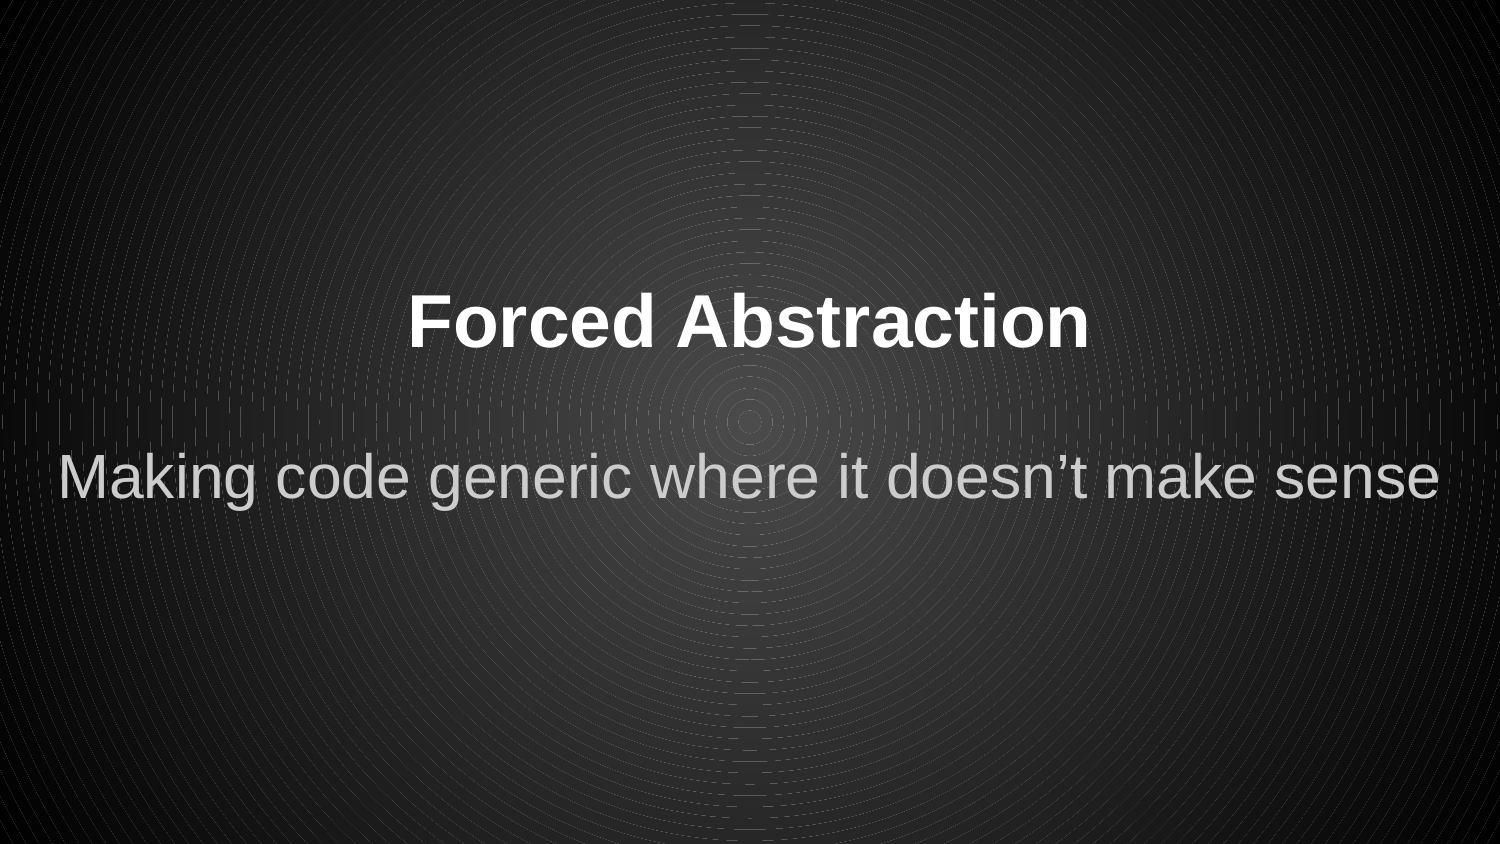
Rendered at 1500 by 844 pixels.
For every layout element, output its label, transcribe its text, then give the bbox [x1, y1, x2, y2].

title Forced Abstraction [112, 248, 1388, 378]
subtitle Making code generic where it doesn’t make sense [0, 421, 1500, 595]
